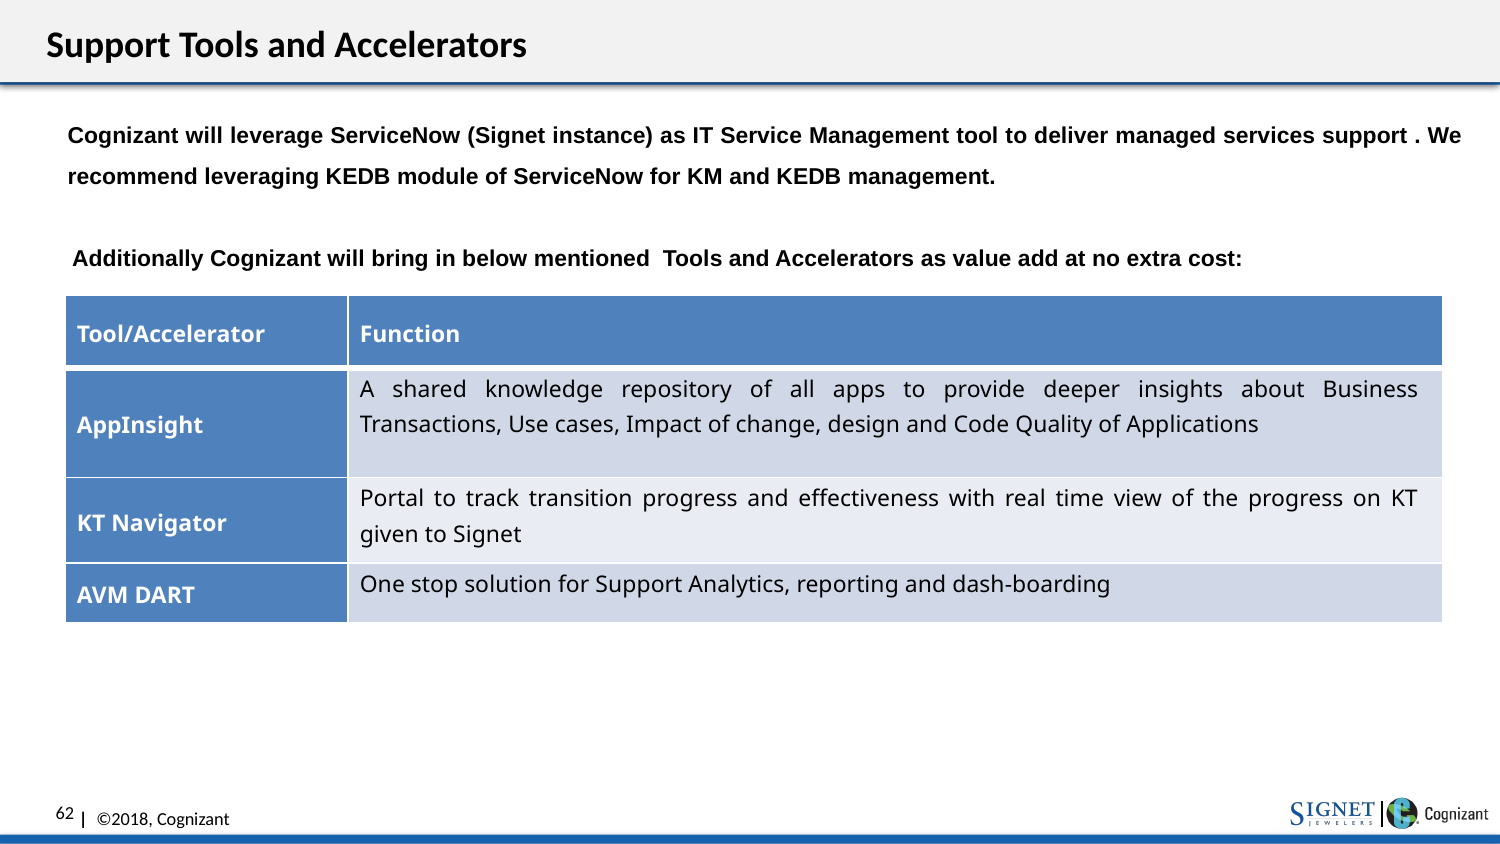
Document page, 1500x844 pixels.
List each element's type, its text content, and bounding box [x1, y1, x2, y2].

text_box Additionally Cognizant will bring in below mentioned Tools and Accelerators as value add at no extra cost: [0, 221, 1335, 278]
table_cell One stop solution for Support Analytics, reporting and dash-boarding [349, 564, 1442, 622]
table_cell KT Navigator [66, 478, 347, 562]
table_cell Portal to track transition progress and effectiveness with real time view of the progress on KT given to Signet [349, 478, 1442, 562]
table_cell AppInsight [66, 371, 347, 477]
table_cell A shared knowledge repository of all apps to provide deeper insights about Business Transactions, Use cases, Impact of change, design and Code Quality of Applications [349, 371, 1442, 477]
picture [1288, 800, 1377, 829]
table_header Tool/Accelerator [66, 296, 347, 365]
picture [1379, 792, 1495, 832]
table_cell AVM DART [66, 564, 347, 622]
title Support Tools and Accelerators [24, 8, 1365, 76]
table_header Function [349, 296, 1442, 365]
text_box Cognizant will leverage ServiceNow (Signet instance) as IT Service Management tool to deliver managed services support . We recommend leveraging KEDB module of ServiceNow for KM and KEDB management. [0, 99, 1478, 197]
